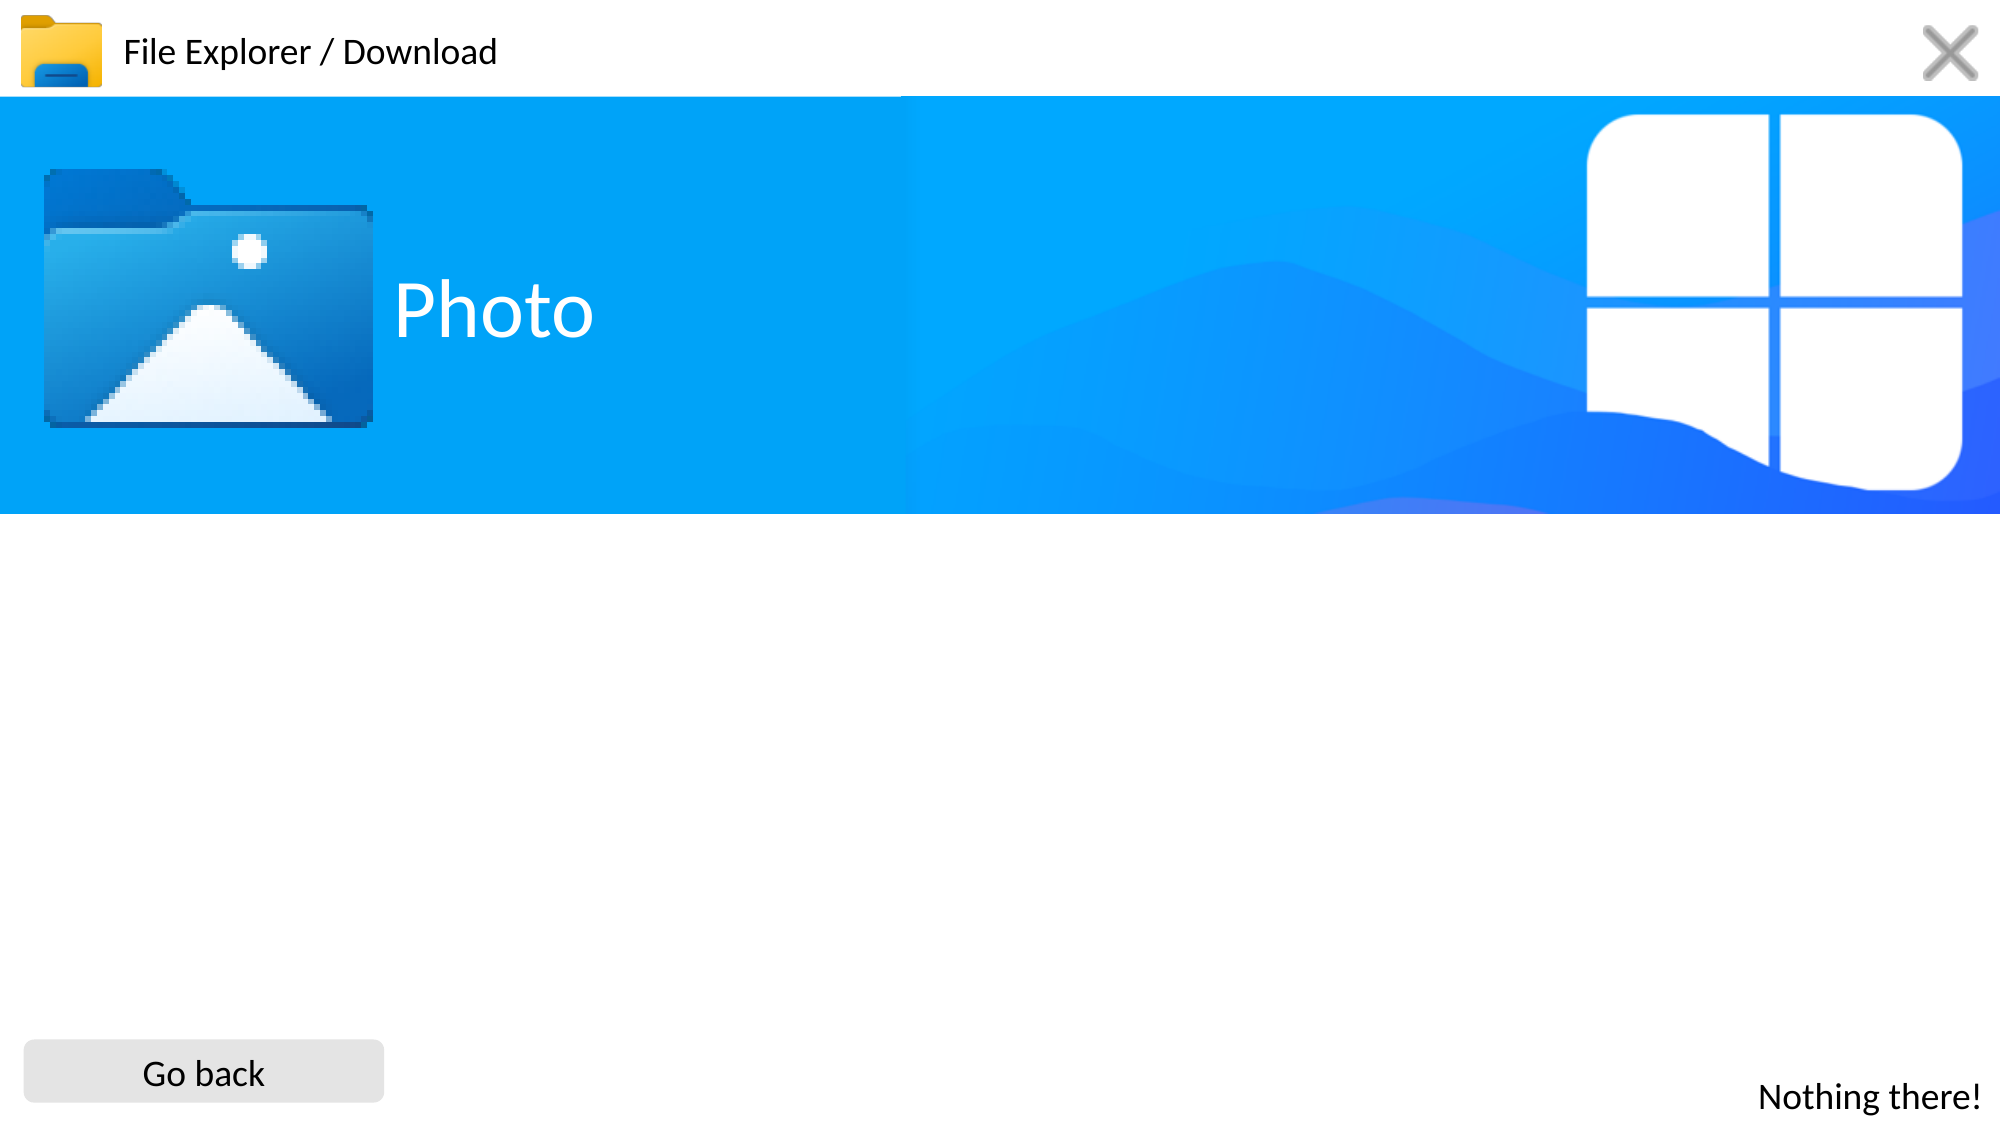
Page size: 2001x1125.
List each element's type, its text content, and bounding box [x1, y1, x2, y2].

picture [45, 170, 372, 427]
picture [907, 96, 2000, 514]
text_box Photo [397, 247, 611, 362]
picture [20, 9, 102, 91]
text_box Nothing there! [1743, 1064, 1999, 1125]
text_box Go back [22, 1038, 386, 1104]
text_box File Explorer / Download [108, 19, 514, 80]
text_box [0, 96, 907, 515]
picture [1923, 0, 2000, 81]
